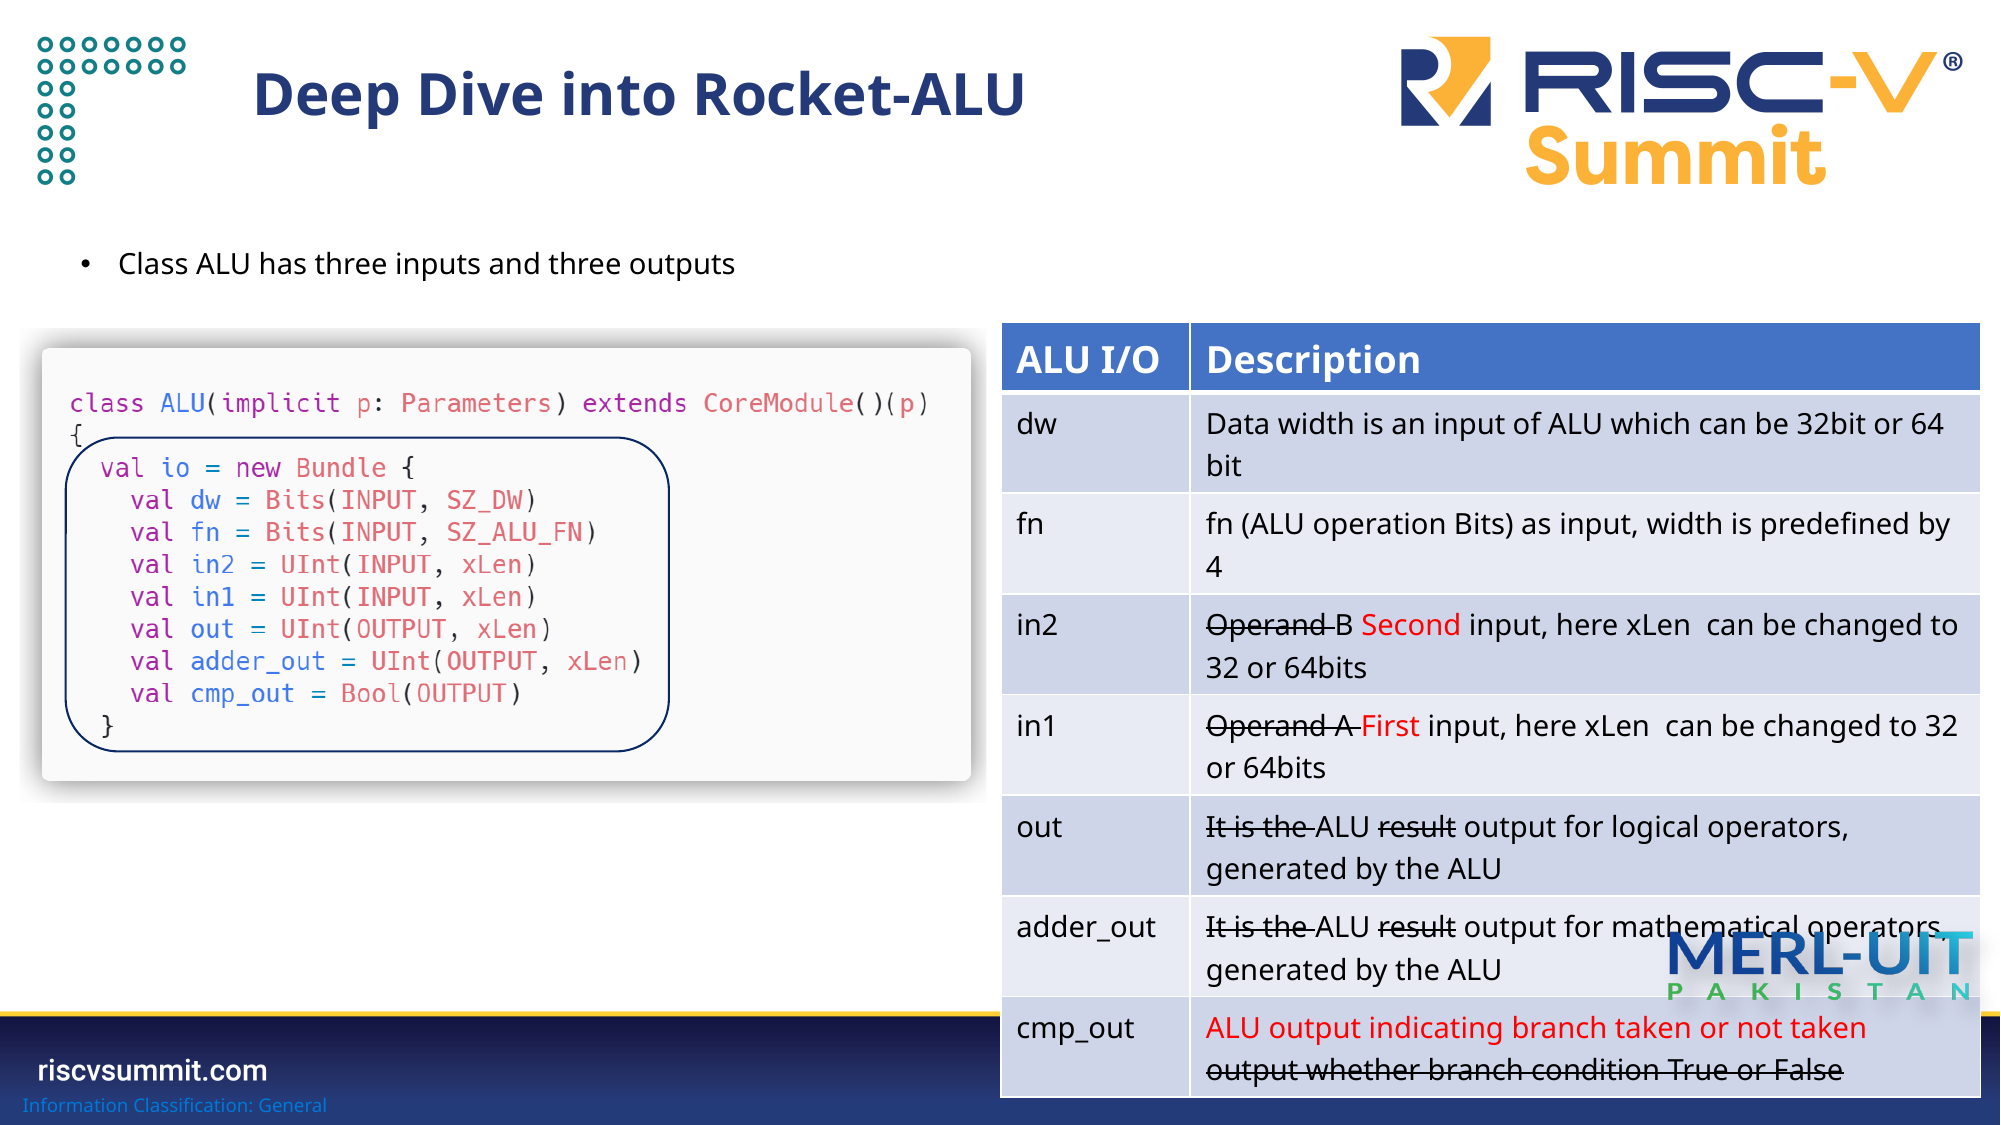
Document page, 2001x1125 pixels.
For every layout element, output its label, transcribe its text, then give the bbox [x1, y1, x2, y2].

table_cell ALU output indicating branch taken or not taken output whether branch condition True or False [1191, 997, 1980, 1096]
table_cell in1 [1002, 695, 1189, 794]
table_cell It is the ALU result output for mathematical operators, generated by the ALU [1191, 897, 1980, 996]
table_cell dw [1002, 395, 1189, 492]
table_header Description [1191, 323, 1980, 390]
table_cell cmp_out [1002, 997, 1189, 1096]
table_cell out [1002, 796, 1189, 895]
table_cell fn (ALU operation Bits) as input, width is predefined by 4 [1191, 494, 1980, 593]
table_cell It is the ALU result output for logical operators, generated by the ALU [1191, 796, 1980, 895]
text_box Deep Dive into Rocket-ALU [237, 57, 1157, 136]
list Class ALU has three inputs and three outputs [65, 241, 1913, 301]
table_cell Data width is an input of ALU which can be 32bit or 64 bit [1191, 395, 1980, 492]
table_header ALU I/O [1002, 323, 1189, 390]
table_cell fn [1002, 494, 1189, 593]
table_cell Operand A First input, here xLen can be changed to 32 or 64bits [1191, 695, 1980, 794]
picture [0, 0, 2000, 1125]
table_cell in2 [1002, 595, 1189, 694]
table_cell Operand B Second input, here xLen can be changed to 32 or 64bits [1191, 595, 1980, 694]
table_cell adder_out [1002, 897, 1189, 996]
